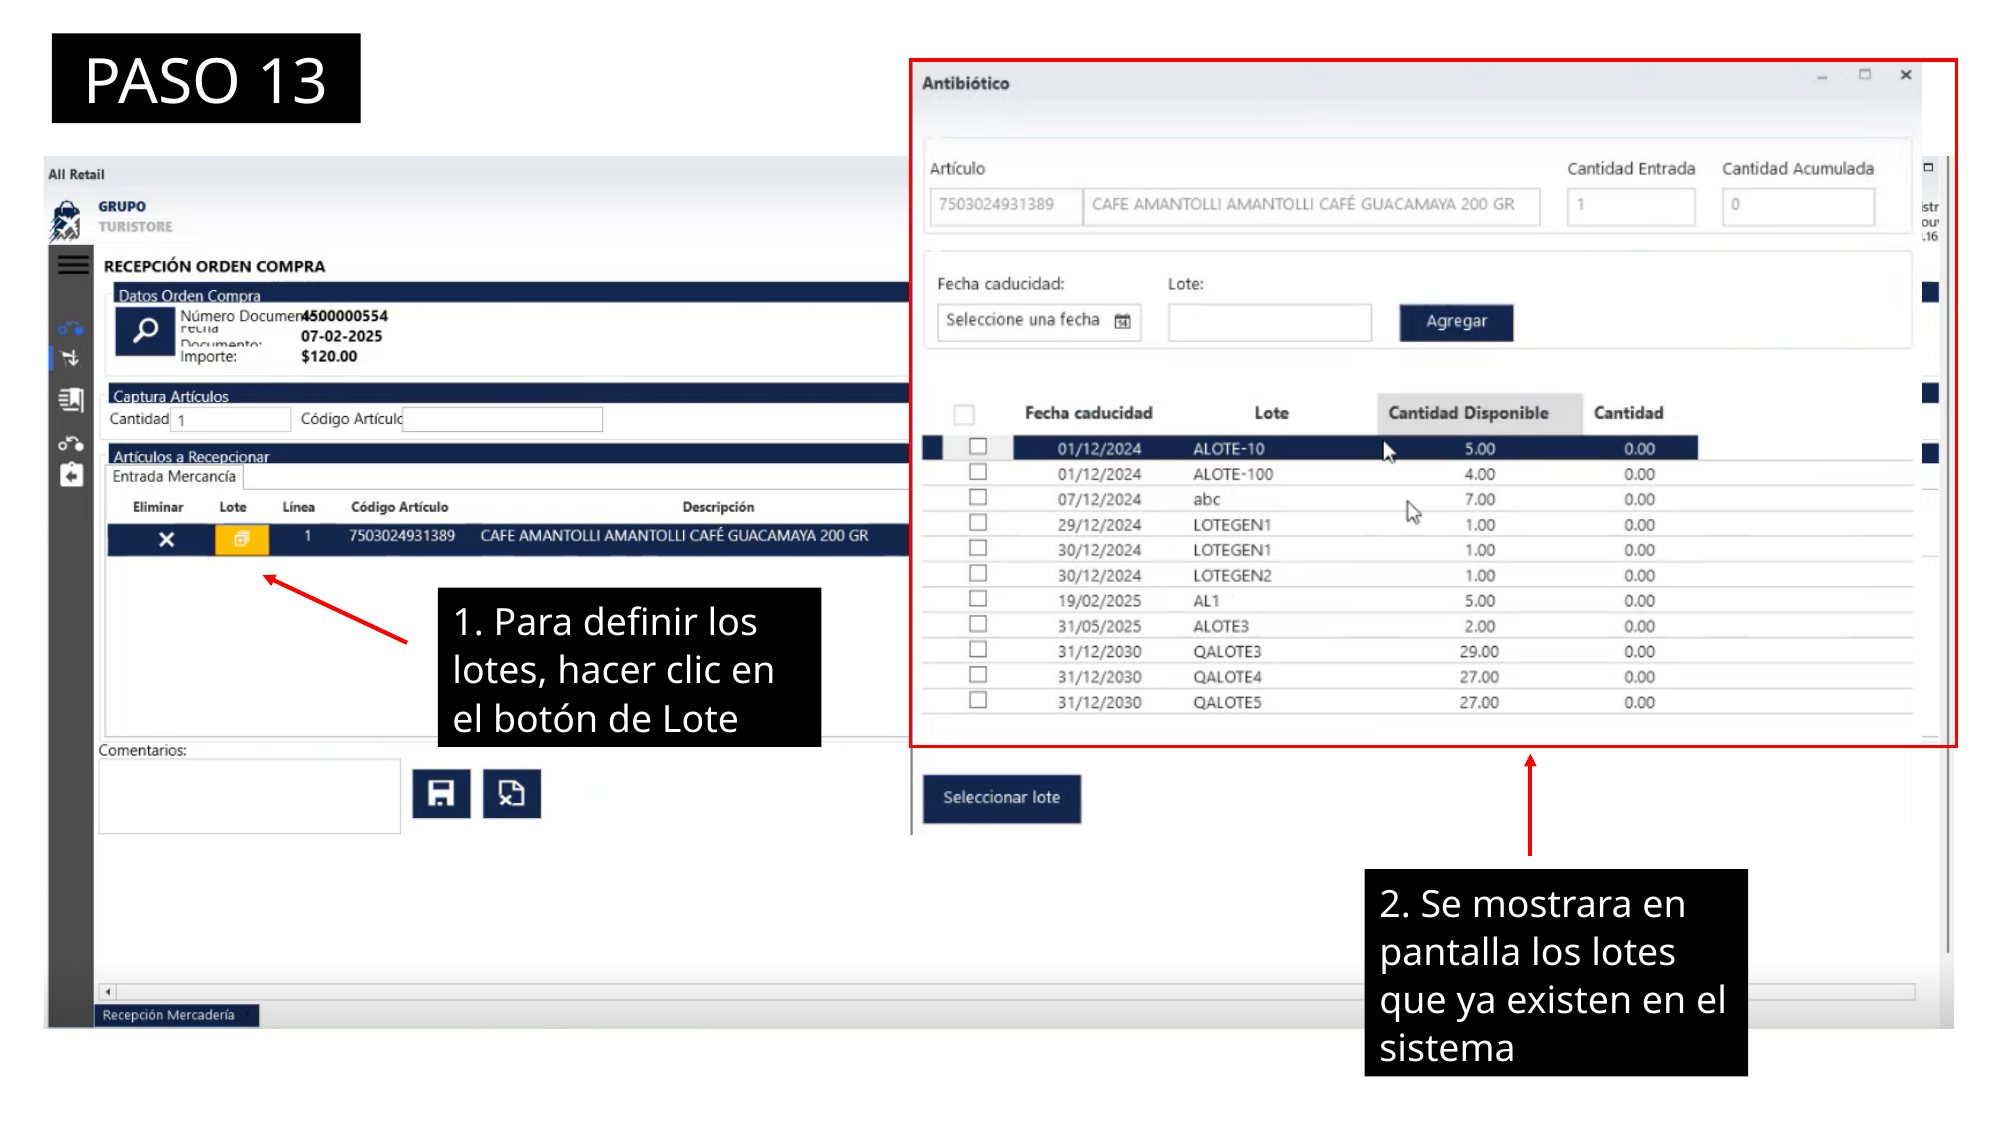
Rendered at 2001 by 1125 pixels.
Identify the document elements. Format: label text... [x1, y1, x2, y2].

text_box [909, 58, 1958, 748]
text_box 2. Se mostrara en pantalla los lotes que ya existen en el sistema [1364, 1030, 1749, 1077]
picture [42, 59, 1955, 1030]
text_box PASO 13 [51, 33, 361, 124]
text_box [261, 574, 408, 644]
